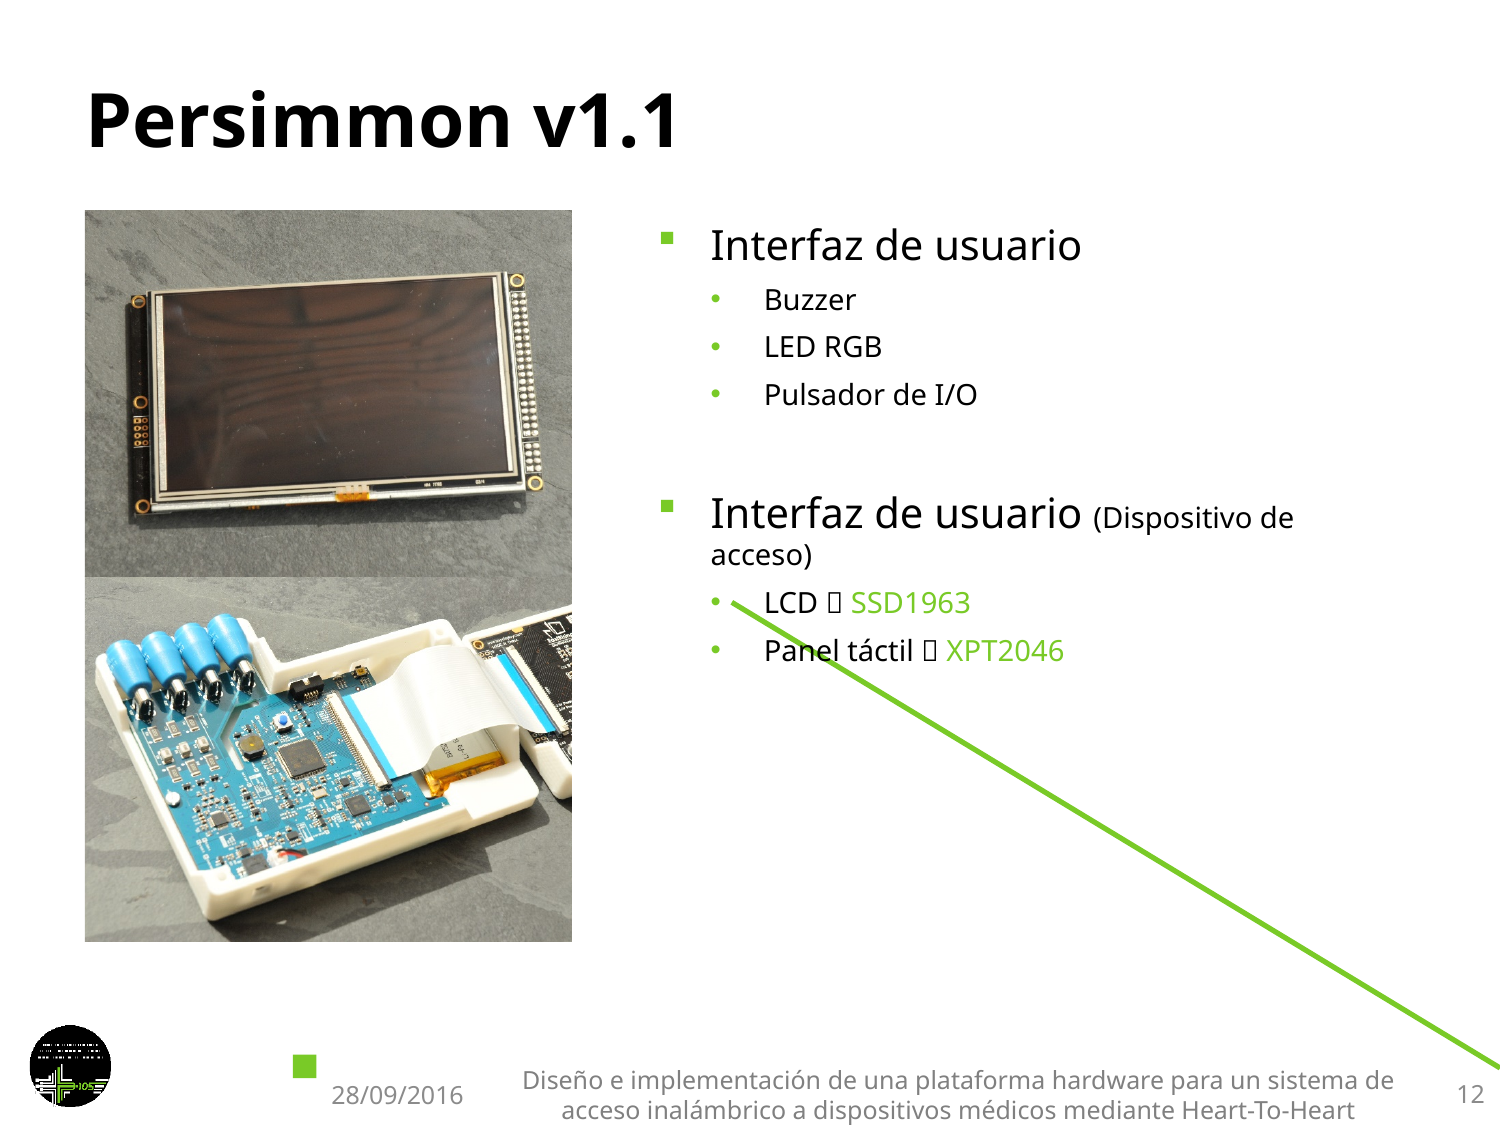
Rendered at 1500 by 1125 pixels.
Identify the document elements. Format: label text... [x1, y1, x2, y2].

list Interfaz de usuario Buzzer LED RGB Pulsador de I/O Interfaz de usuario (Dispositivo de acceso) LCD  SSD1963 Panel táctil  XPT2046 [642, 210, 1418, 942]
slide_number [316, 1065, 500, 1125]
footer Diseño e implementación de una plataforma hardware para un sistema de acceso inalámbrico a dispositivos médicos mediante Heart-To-Heart [500, 1065, 1418, 1125]
slide_number 12 [1422, 1065, 1500, 1125]
picture [84, 210, 573, 942]
picture [29, 1025, 111, 1107]
title Persimmon v1.1 [70, 23, 1421, 211]
